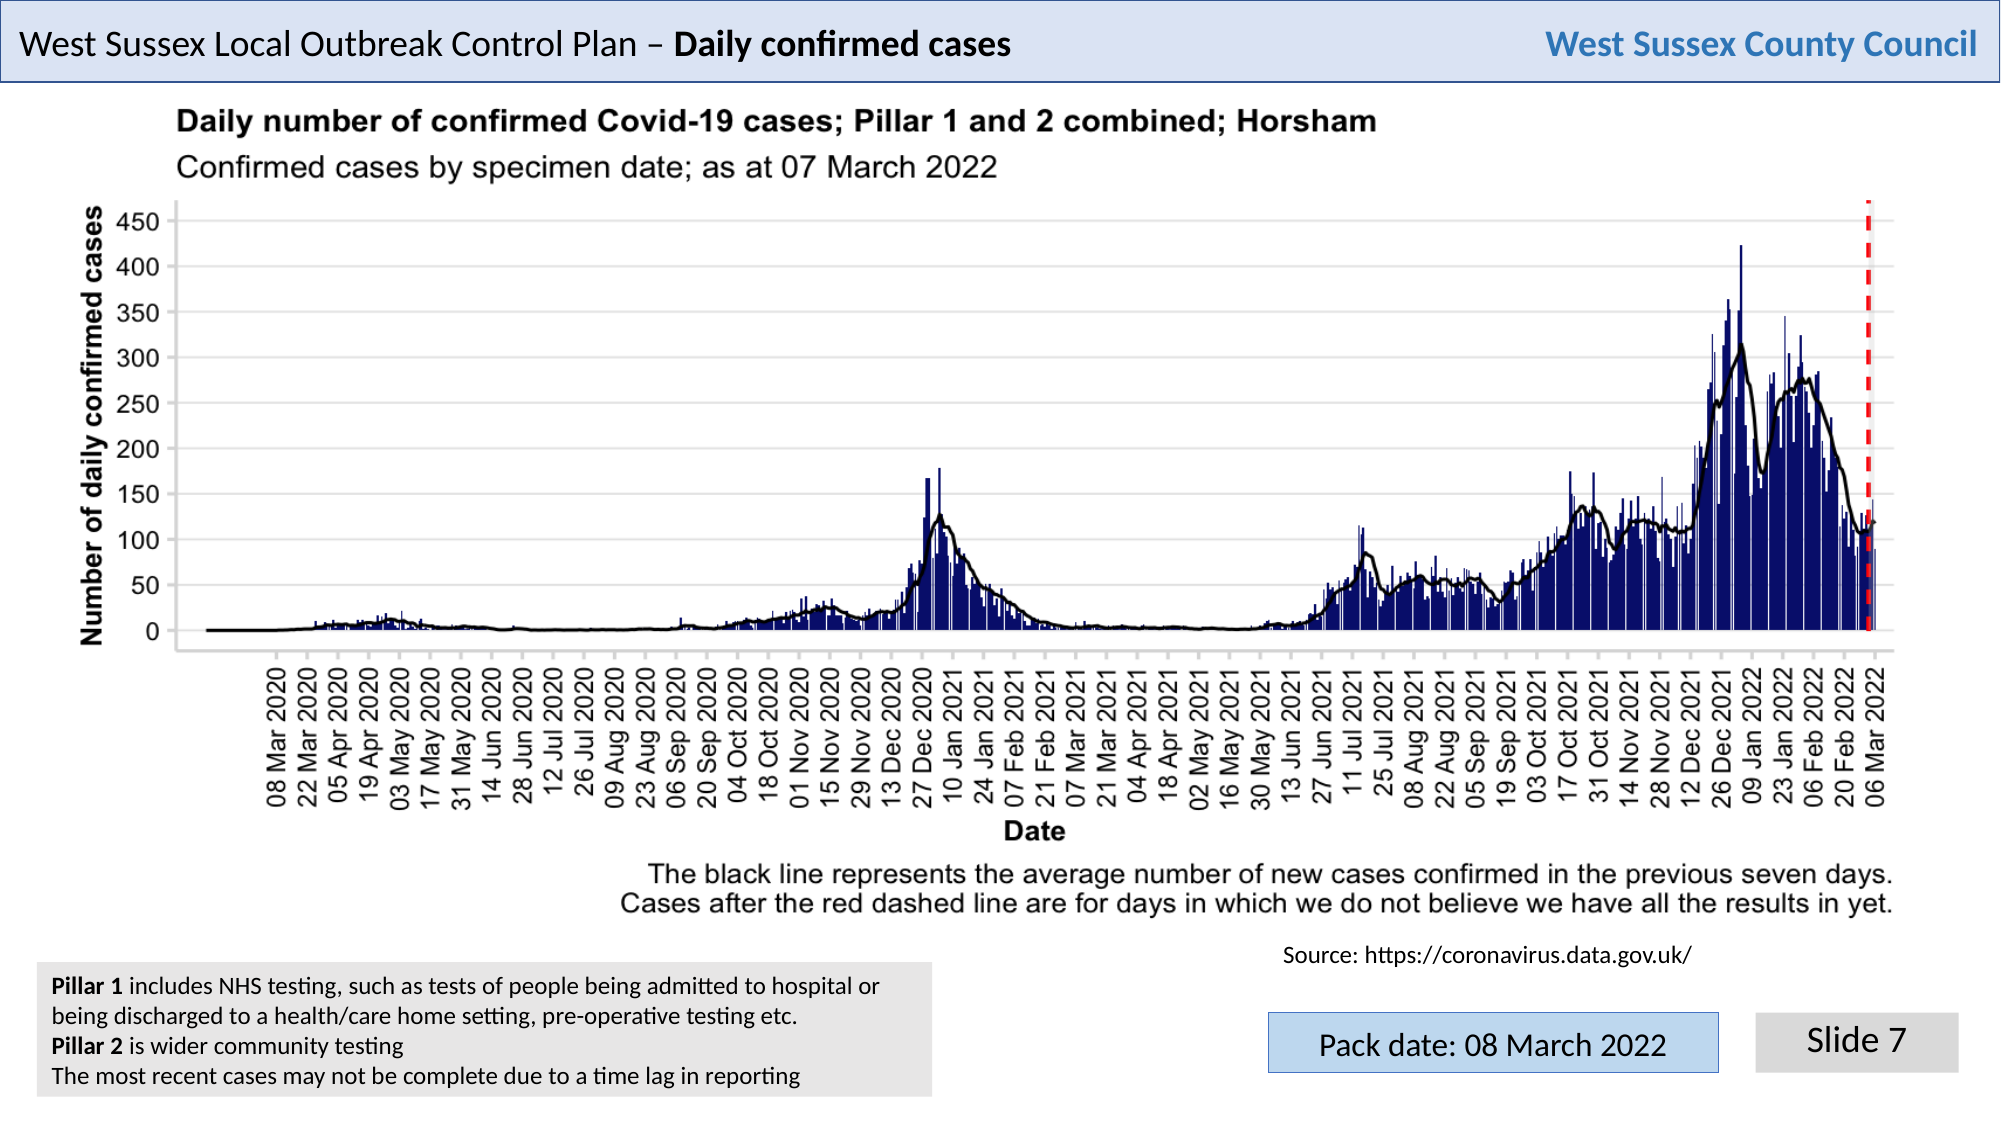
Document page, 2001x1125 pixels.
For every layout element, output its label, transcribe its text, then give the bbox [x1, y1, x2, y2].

list Source: https://coronavirus.data.gov.uk/ [1268, 935, 1912, 995]
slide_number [1268, 1012, 1719, 1073]
list Slide 7 [1755, 1012, 1959, 1073]
picture [63, 91, 1912, 935]
